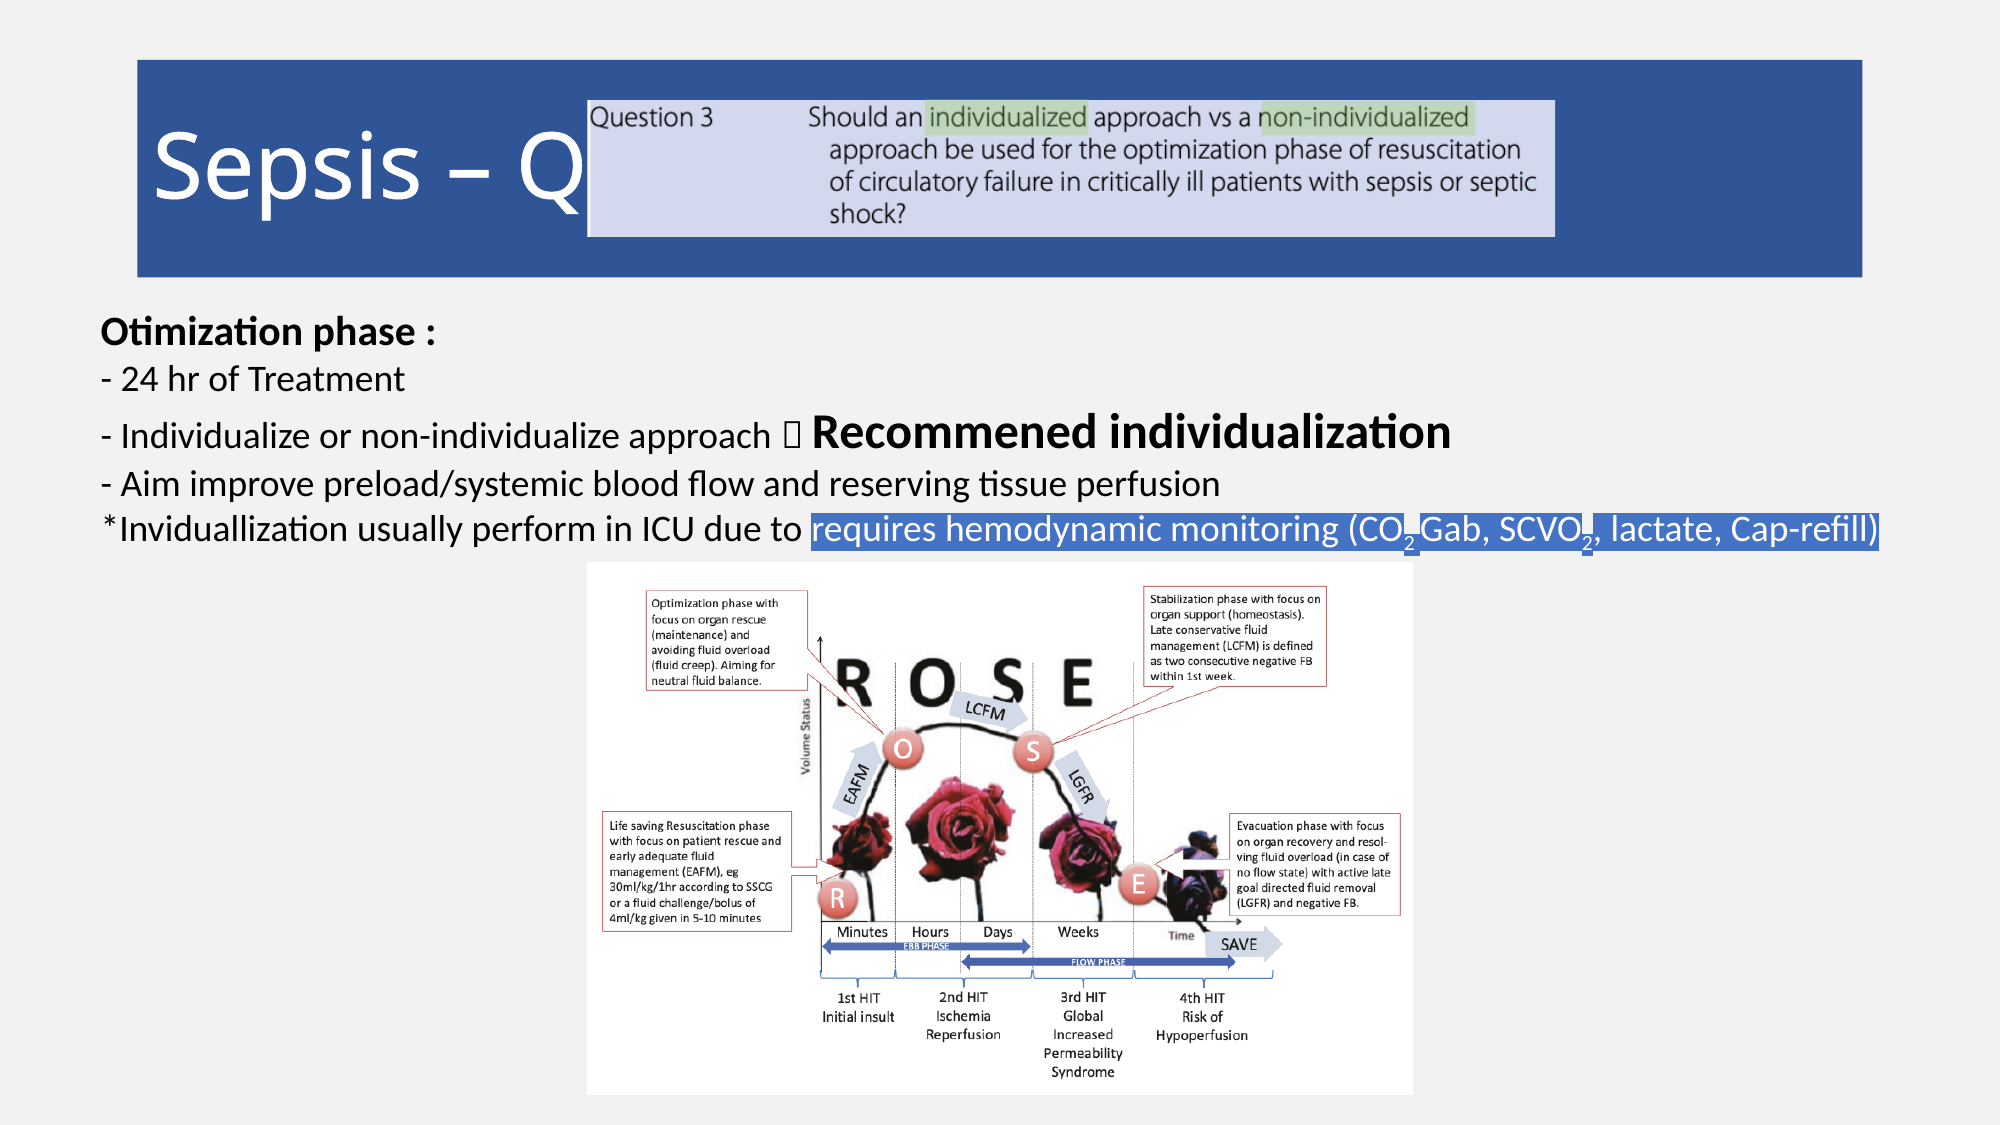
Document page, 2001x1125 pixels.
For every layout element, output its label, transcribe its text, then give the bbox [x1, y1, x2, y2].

picture [587, 100, 1556, 237]
text_box Otimization phase : - 24 hr of Treatment - Individualize or non-individualize approach  Recommened individualization - Aim improve preload/systemic blood flow and reserving tissue perfusion *Inviduallization usually perform in ICU due to requires hemodynamic monitoring (CO2 Gab, SCVO2, lactate, Cap-refill) [85, 296, 1895, 563]
picture [587, 562, 1413, 1095]
title Sepsis – Q3 [137, 59, 1863, 278]
